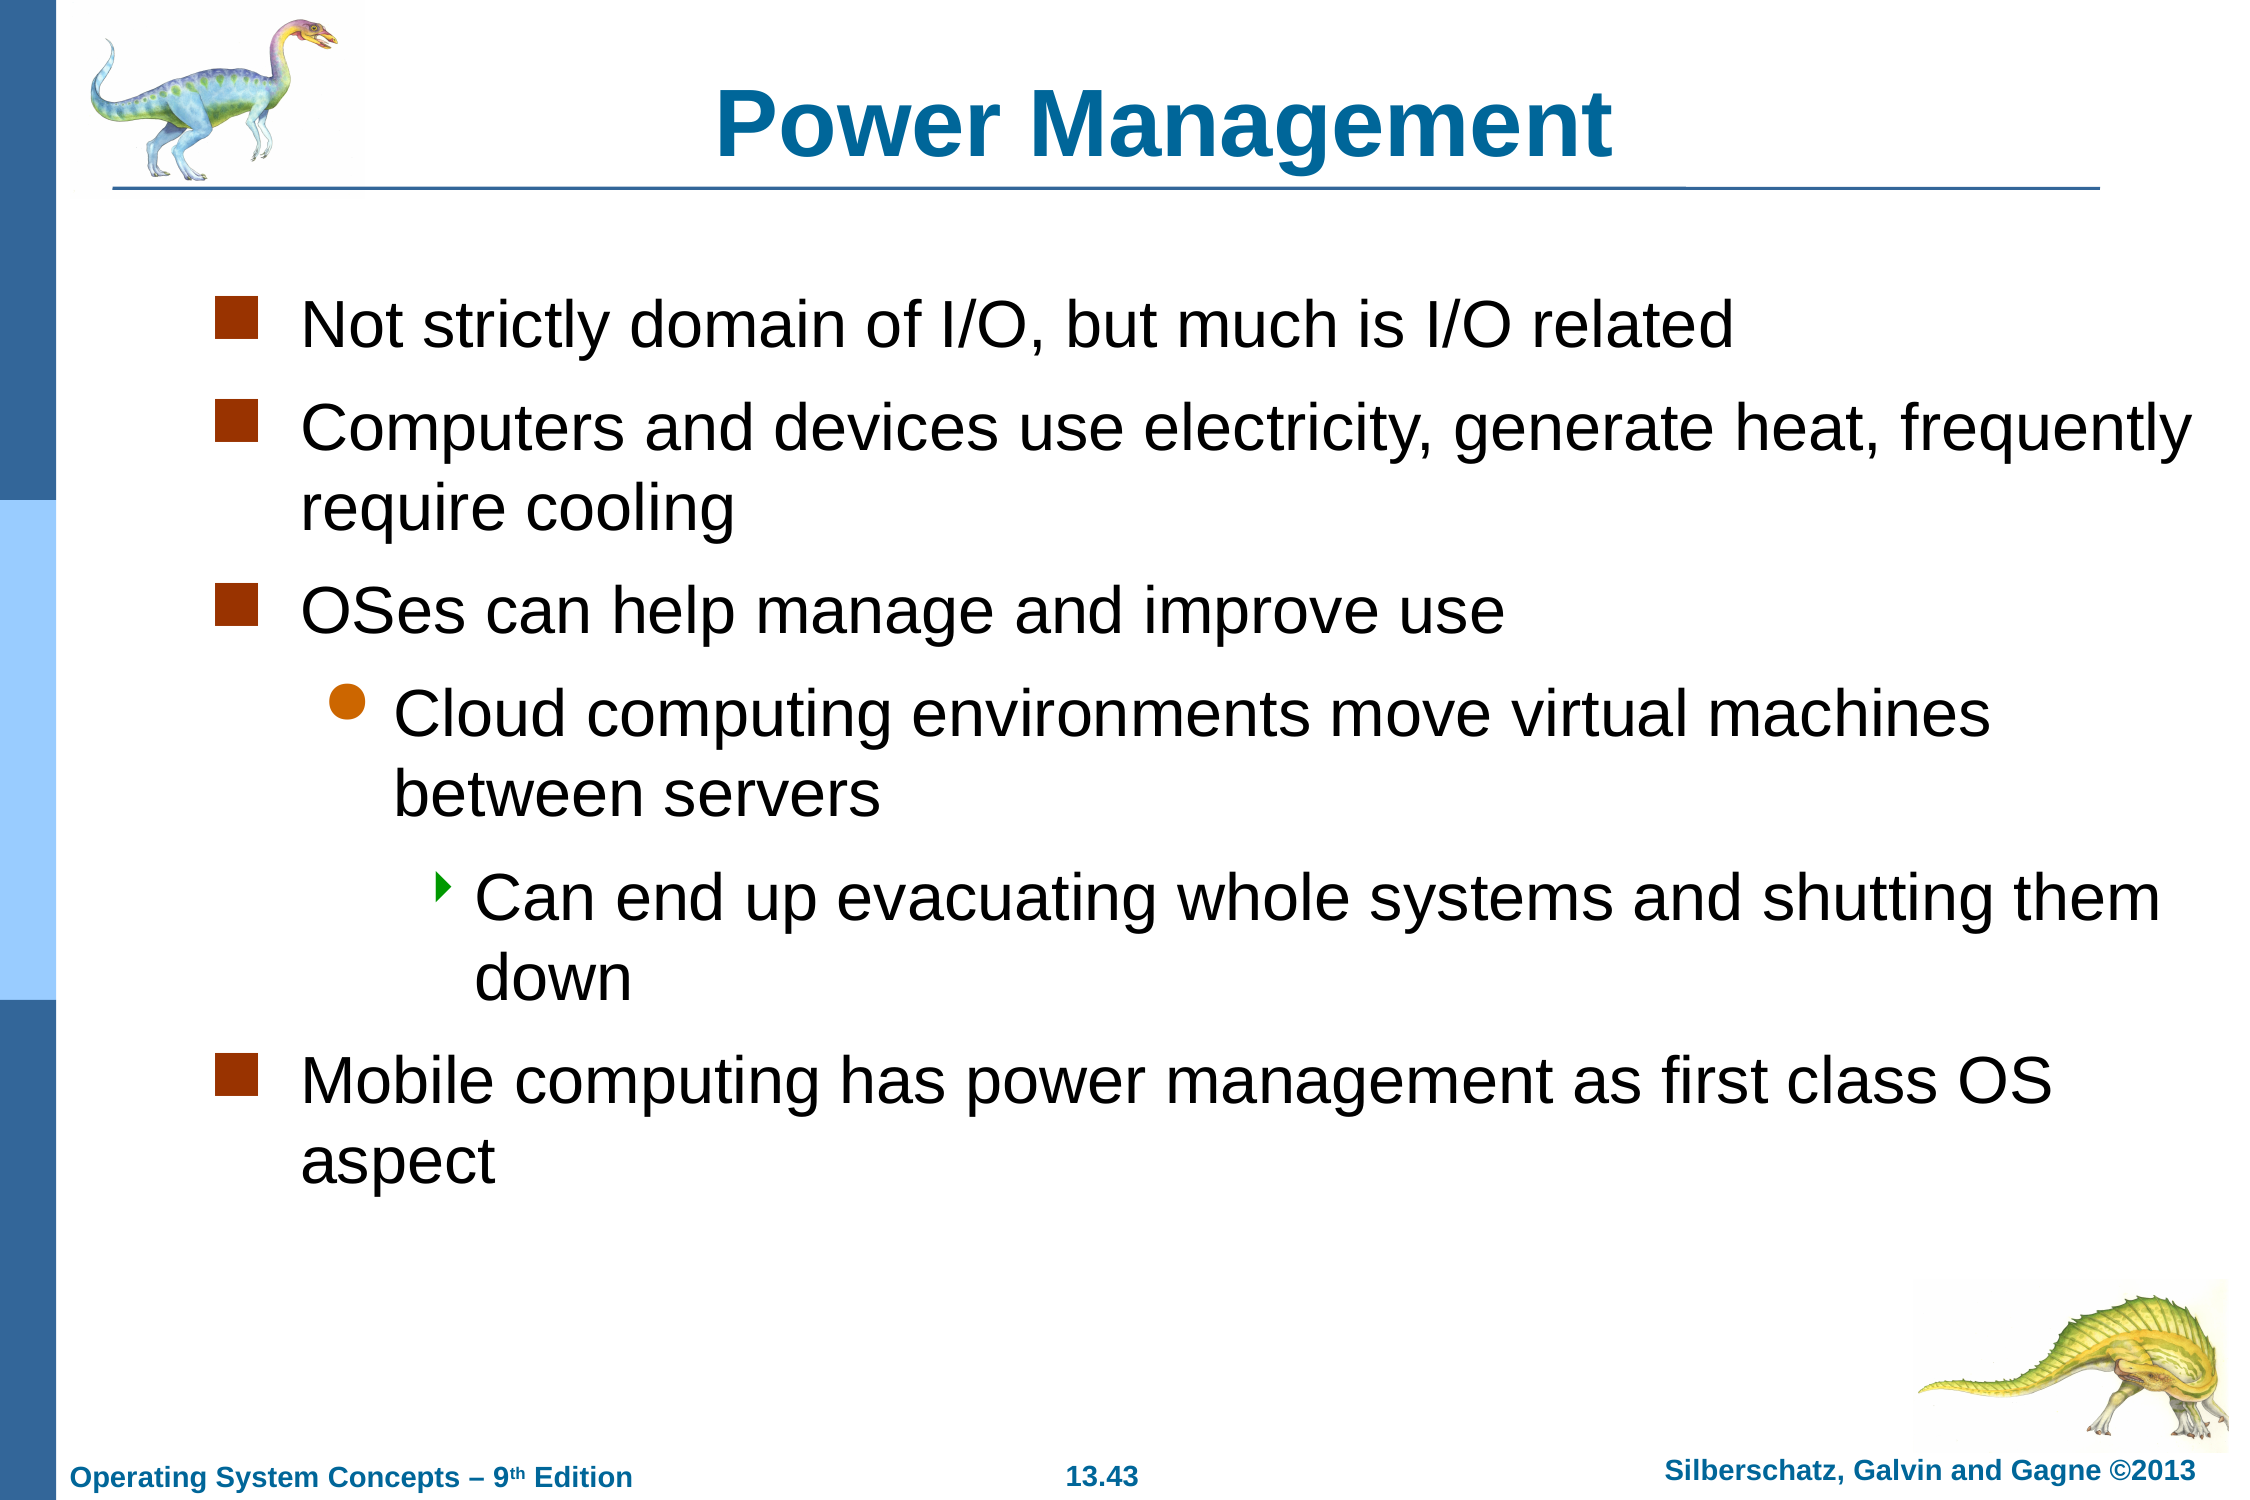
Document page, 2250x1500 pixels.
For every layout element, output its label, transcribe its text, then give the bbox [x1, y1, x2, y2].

picture [1913, 1279, 2229, 1453]
picture [70, 0, 365, 199]
title Power Management [191, 60, 2138, 187]
list Not strictly domain of I/O, but much is I/O related Computers and devices use electricity, generate heat, frequently require cooling OSes can help manage and improve use Cloud computing environments move virtual machines between servers Can end up evacuating whole systems and shutting them down Mobile computing has power management as first class OS aspect [198, 269, 2224, 1261]
